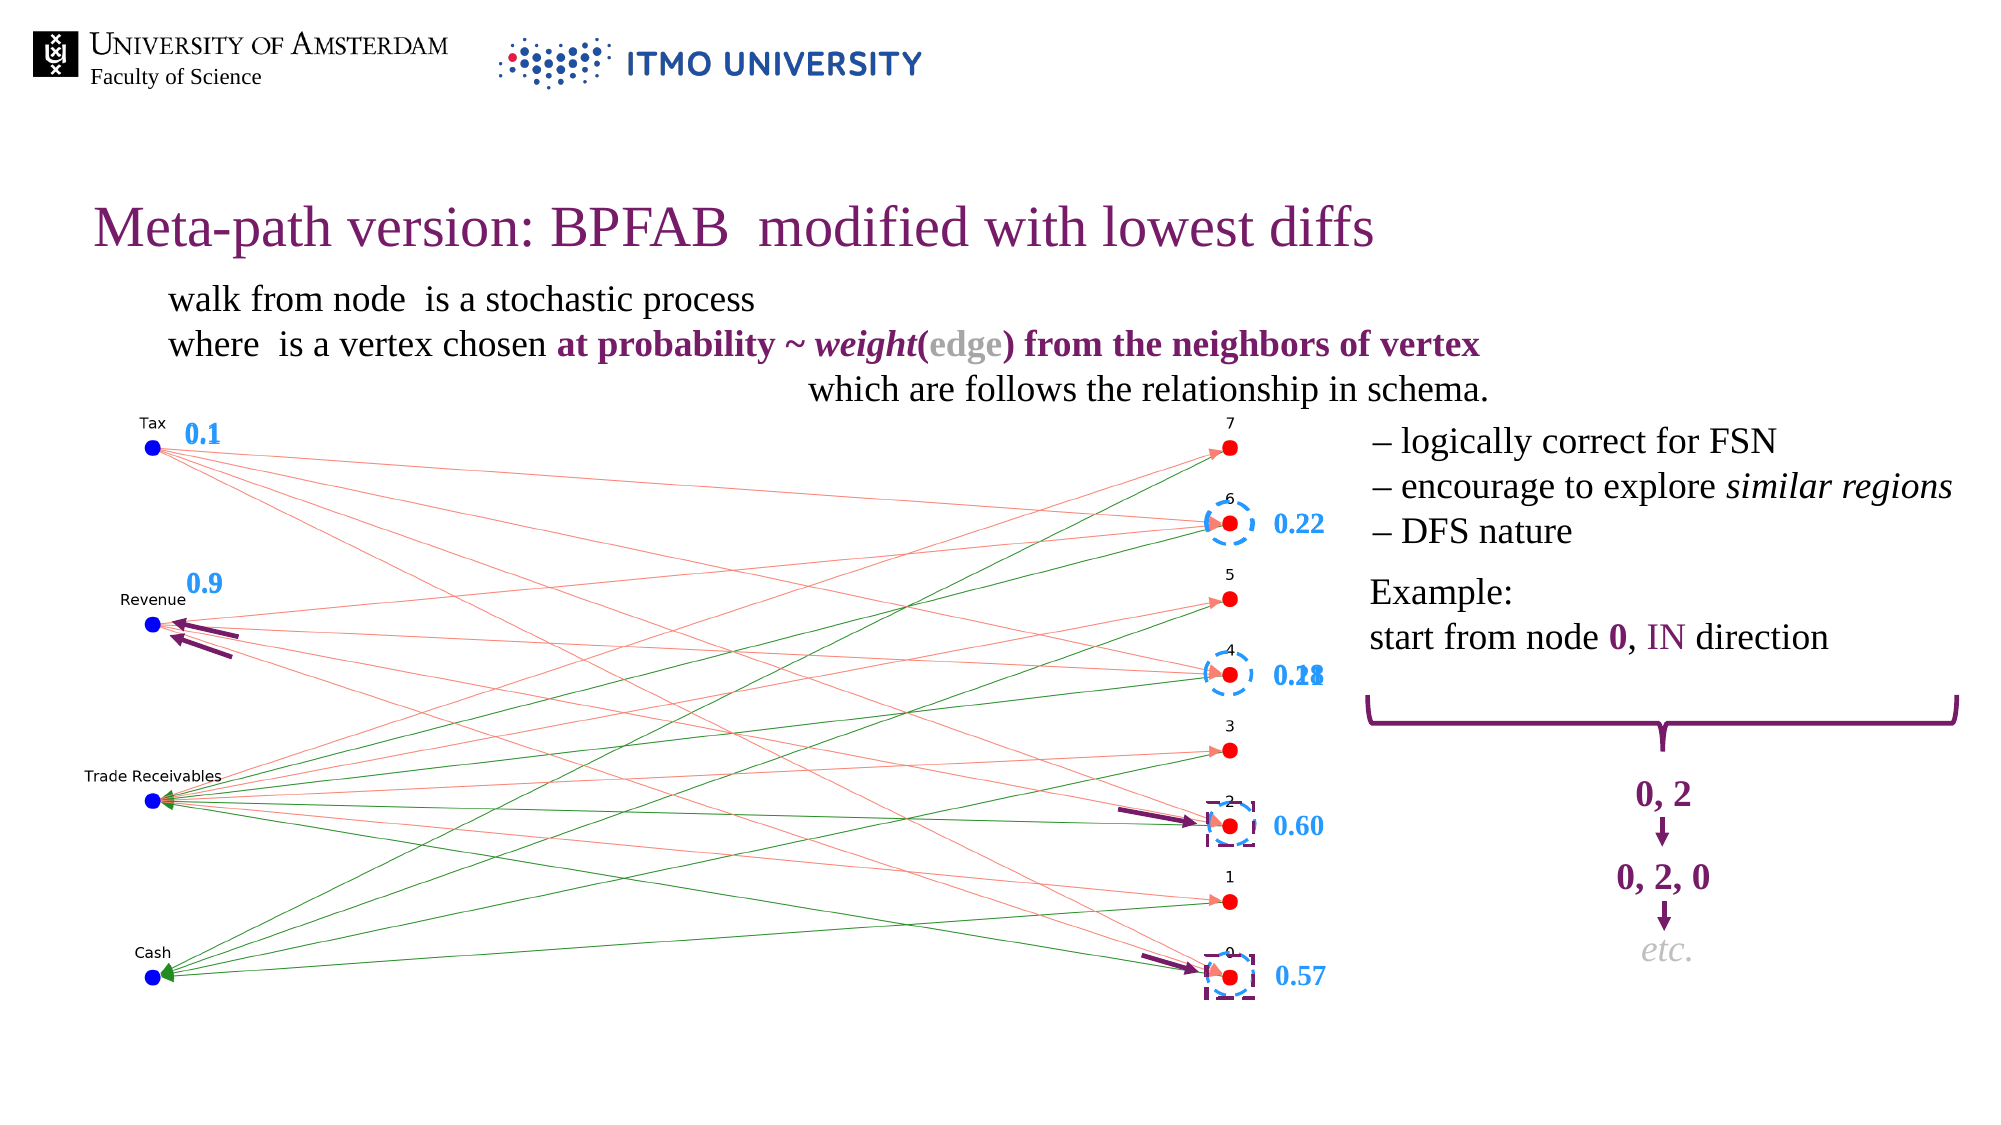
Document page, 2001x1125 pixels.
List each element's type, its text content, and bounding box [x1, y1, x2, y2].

text_box Example: start from node 0, IN direction [1354, 559, 1845, 665]
picture [33, 0, 977, 132]
text_box 0, 2, 0 [1601, 844, 1726, 905]
text_box etc. [1626, 916, 1710, 976]
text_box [1141, 955, 1199, 972]
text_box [169, 635, 233, 658]
text_box – logically correct for FSN – encourage to explore similar regions – DFS nature [1358, 408, 1969, 559]
text_box 0, 2 [1620, 761, 1707, 822]
picture [0, 382, 1353, 1059]
text_box [1367, 694, 1958, 752]
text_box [171, 621, 239, 637]
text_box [1118, 809, 1198, 824]
